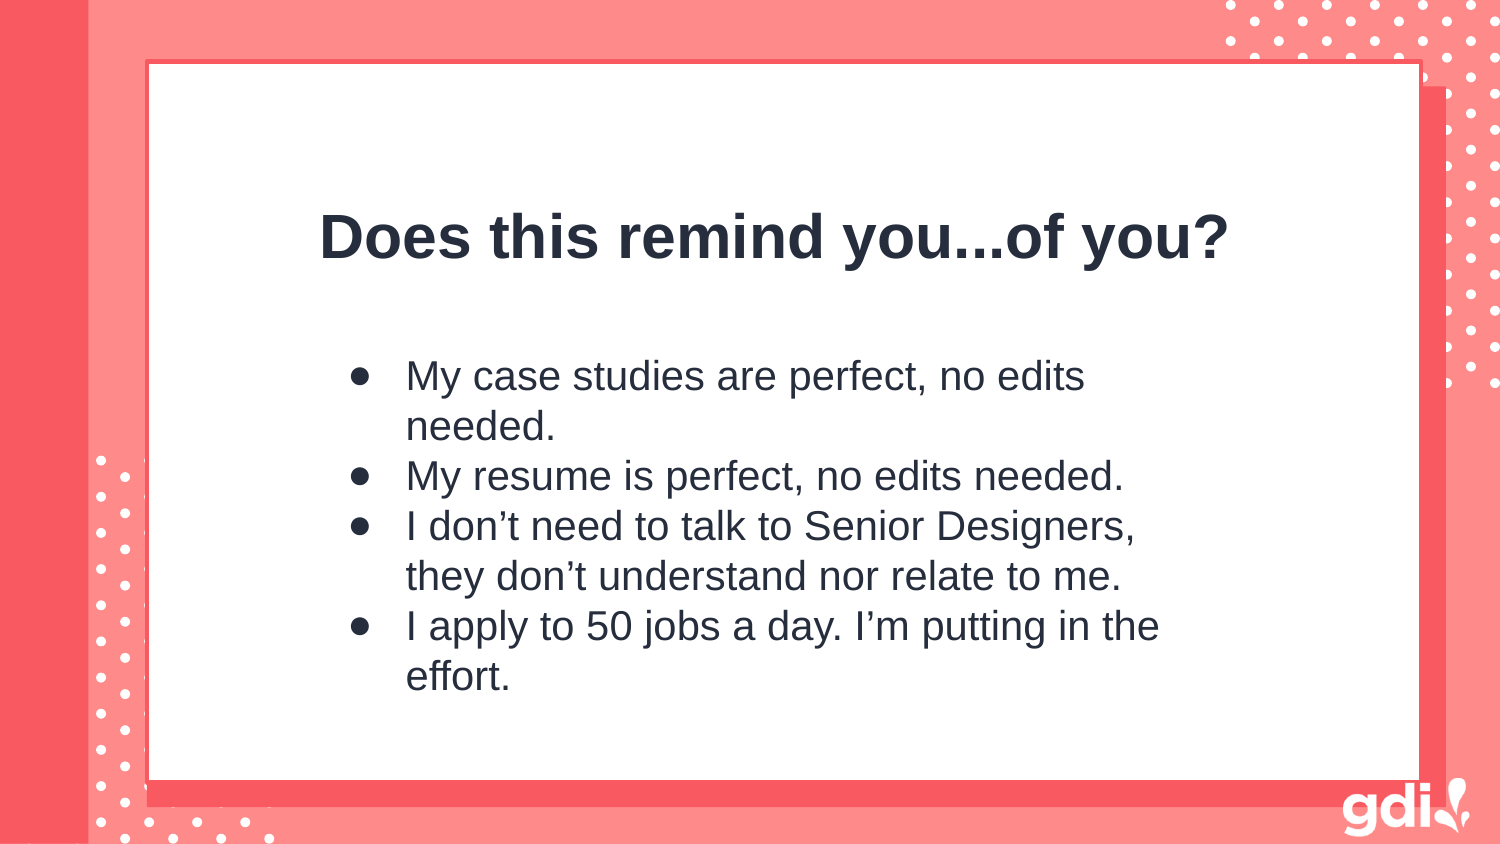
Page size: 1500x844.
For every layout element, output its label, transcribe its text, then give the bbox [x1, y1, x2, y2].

text_box My case studies are perfect, no edits needed. My resume is perfect, no edits needed. I don’t need to talk to Senior Designers, they don’t understand nor relate to me. I apply to 50 jobs a day. I’m putting in the effort. [315, 381, 1208, 667]
picture [1342, 777, 1471, 838]
text_box Does this remind you...of you? [304, 190, 1285, 277]
